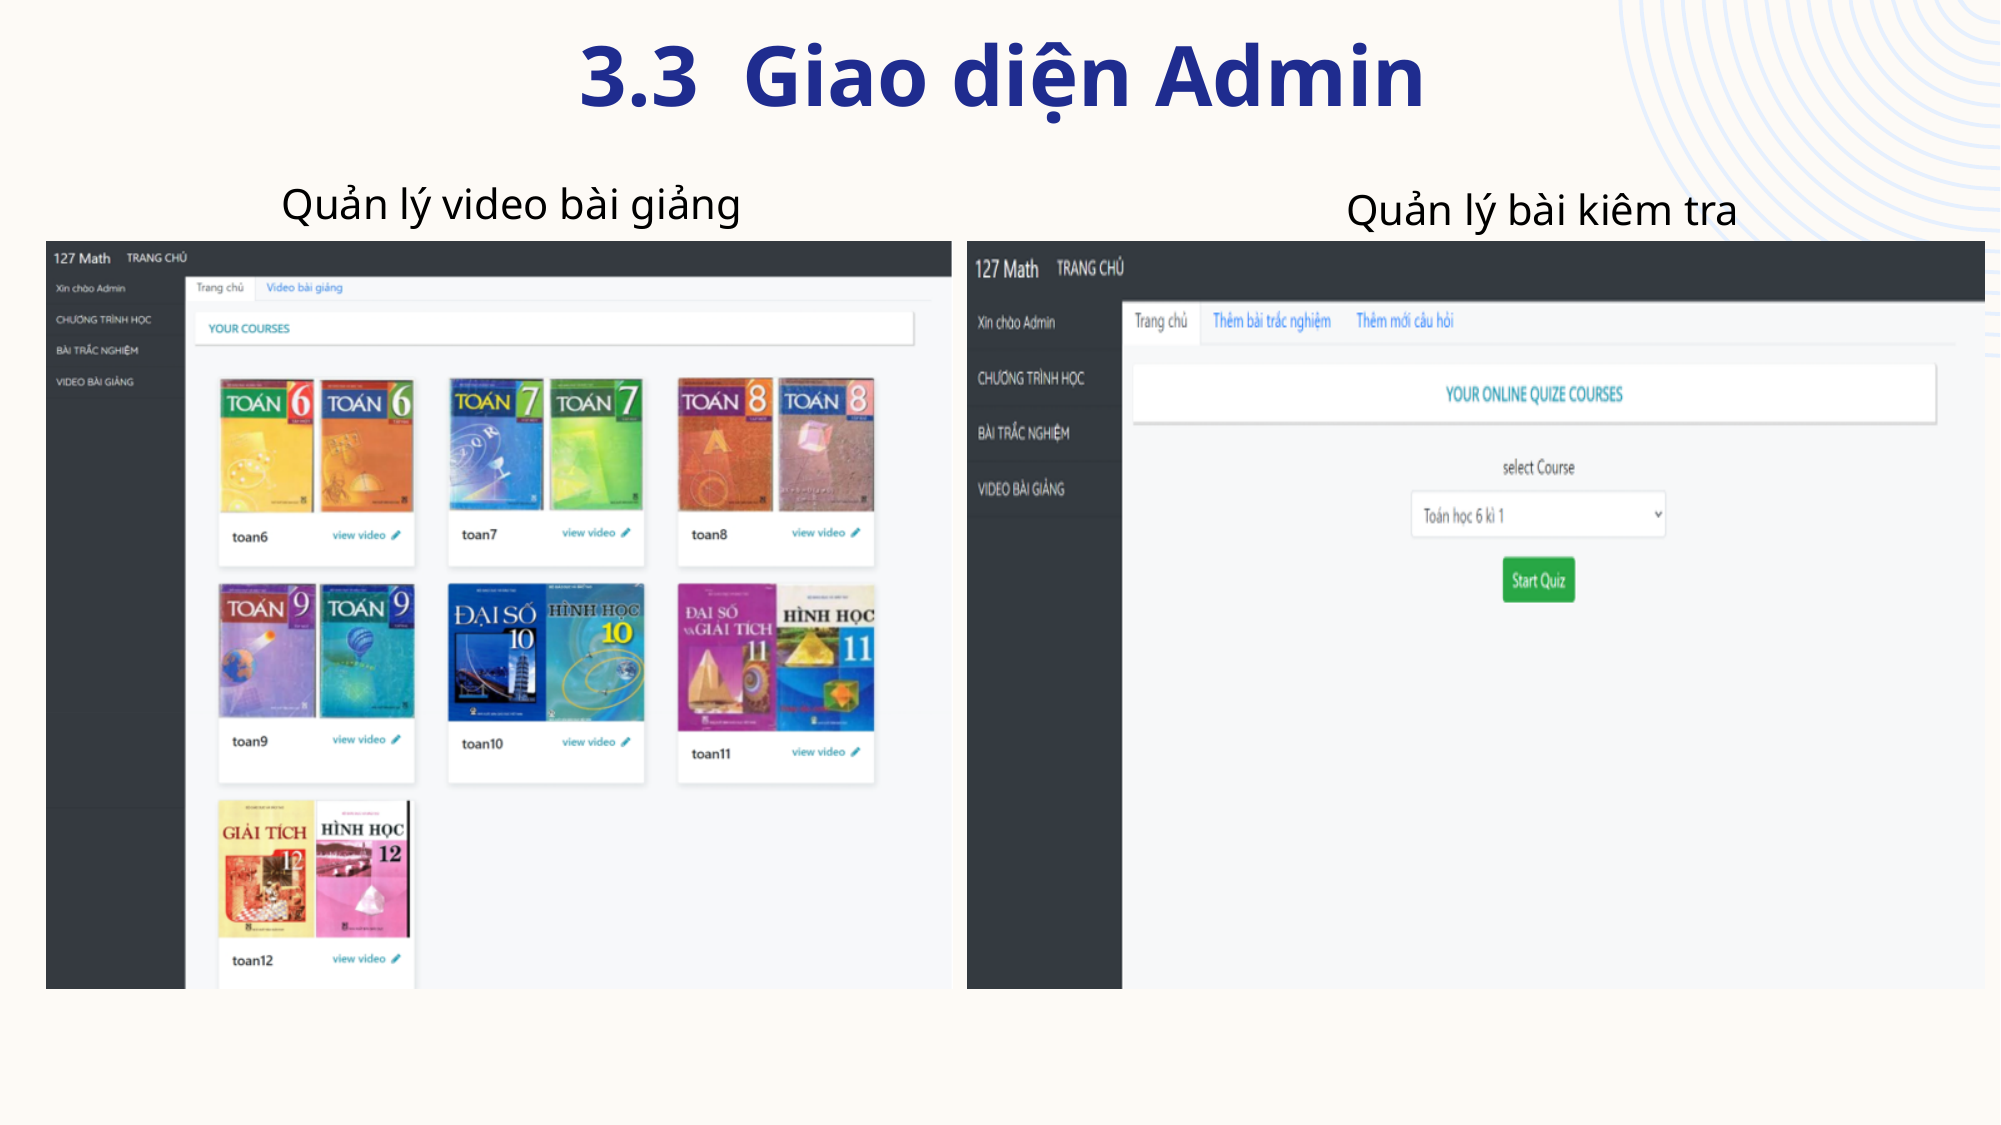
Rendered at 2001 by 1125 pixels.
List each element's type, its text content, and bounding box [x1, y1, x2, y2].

text_box 3.3 Giao diện Admin [0, 15, 2000, 131]
text_box Quản lý video bài giảng [62, 171, 813, 236]
picture [46, 241, 953, 989]
picture [967, 241, 1985, 989]
text_box Quản lý bài kiêm tra [1092, 176, 1843, 241]
